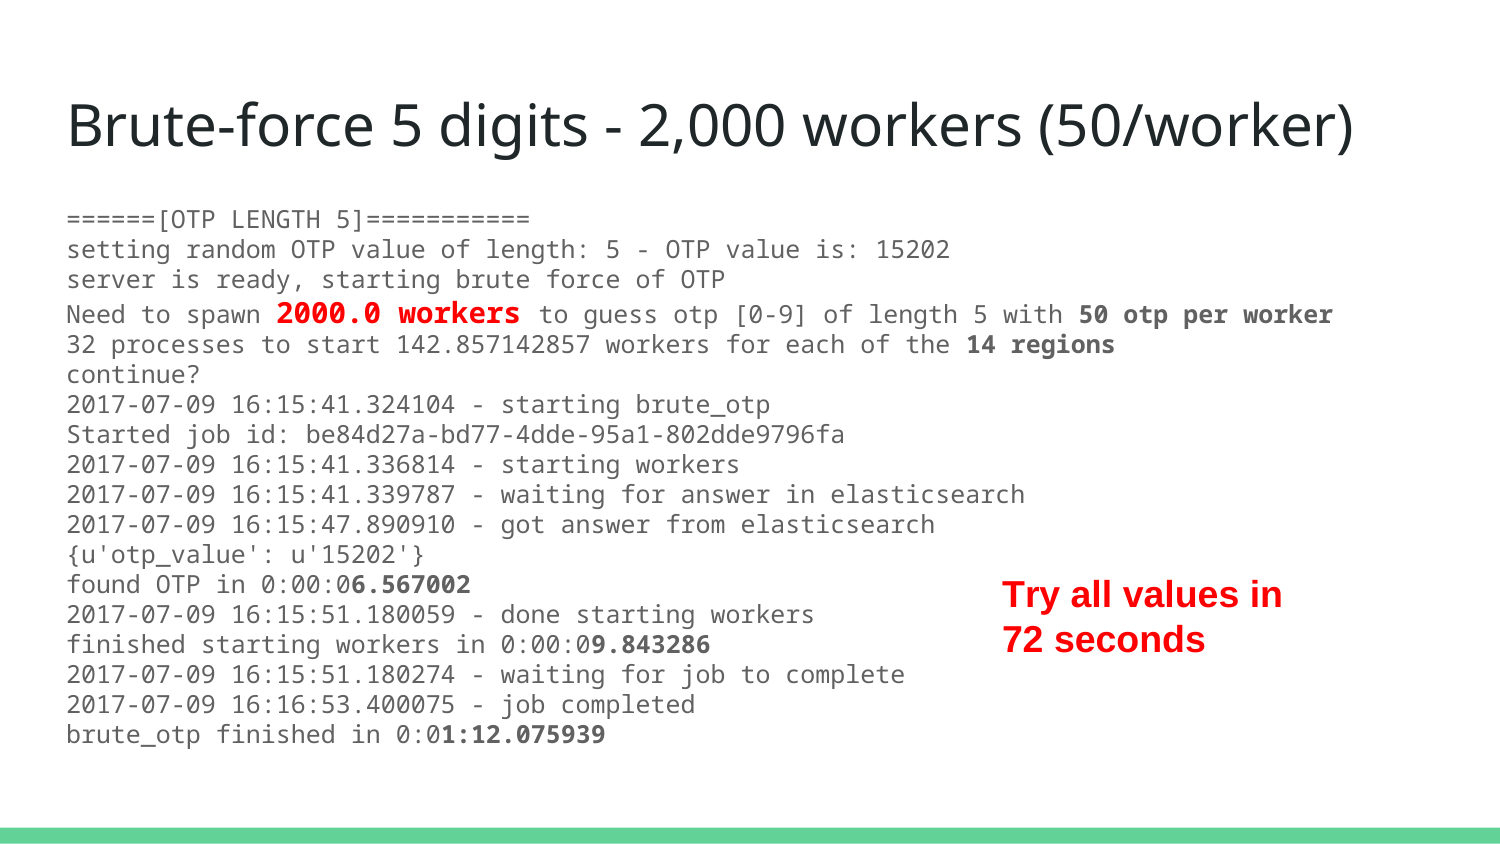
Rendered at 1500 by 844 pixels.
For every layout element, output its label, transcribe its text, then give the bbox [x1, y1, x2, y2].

title Brute-force 5 digits - 2,000 workers (50/worker) [51, 72, 1449, 167]
text_box Try all values in 72 seconds [986, 555, 1337, 703]
list ======[OTP LENGTH 5]=========== setting random OTP value of length: 5 - OTP value is: 15202 server is ready, starting brute force of OTP Need to spawn 2000.0 workers to guess otp [0-9] of length 5 with 50 otp per worker 32 processes to start 142.857142857 workers for each of the 14 regions continue? 2017-07-09 16:15:41.324104 - starting brute_otp Started job id: be84d27a-bd77-4dde-95a1-802dde9796fa 2017-07-09 16:15:41.336814 - starting workers 2017-07-09 16:15:41.339787 - waiting for answer in elasticsearch 2017-07-09 16:15:47.890910 - got answer from elasticsearch {u'otp_value': u'15202'} found OTP in 0:00:06.567002 2017-07-09 16:15:51.180059 - done starting workers finished starting workers in 0:00:09.843286 2017-07-09 16:15:51.180274 - waiting for job to complete 2017-07-09 16:16:53.400075 - job completed brute_otp finished in 0:01:12.075939 [51, 189, 1449, 750]
